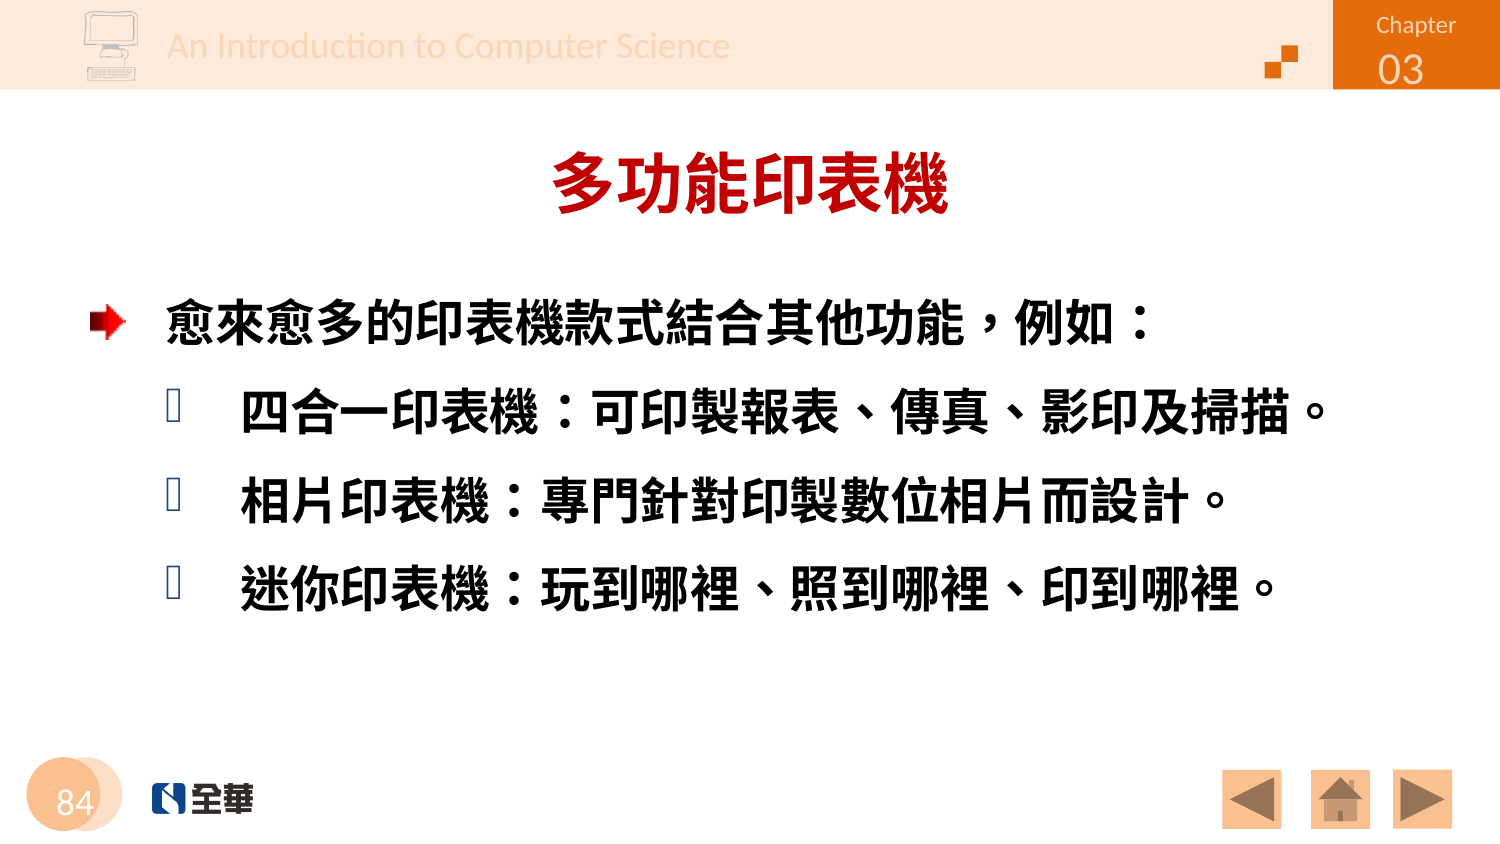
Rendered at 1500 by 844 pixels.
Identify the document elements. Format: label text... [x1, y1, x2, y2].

picture [152, 783, 253, 814]
picture [90, 304, 126, 340]
list 愈來愈多的印表機款式結合其他功能，例如： 四合一印表機：可印製報表、傳真、影印及掃描。 相片印表機：專門針對印製數位相片而設計。 迷你印表機：玩到哪裡、照到哪裡、印到哪裡。 [75, 272, 1425, 754]
picture [84, 11, 138, 81]
title 多功能印表機 [75, 119, 1425, 245]
